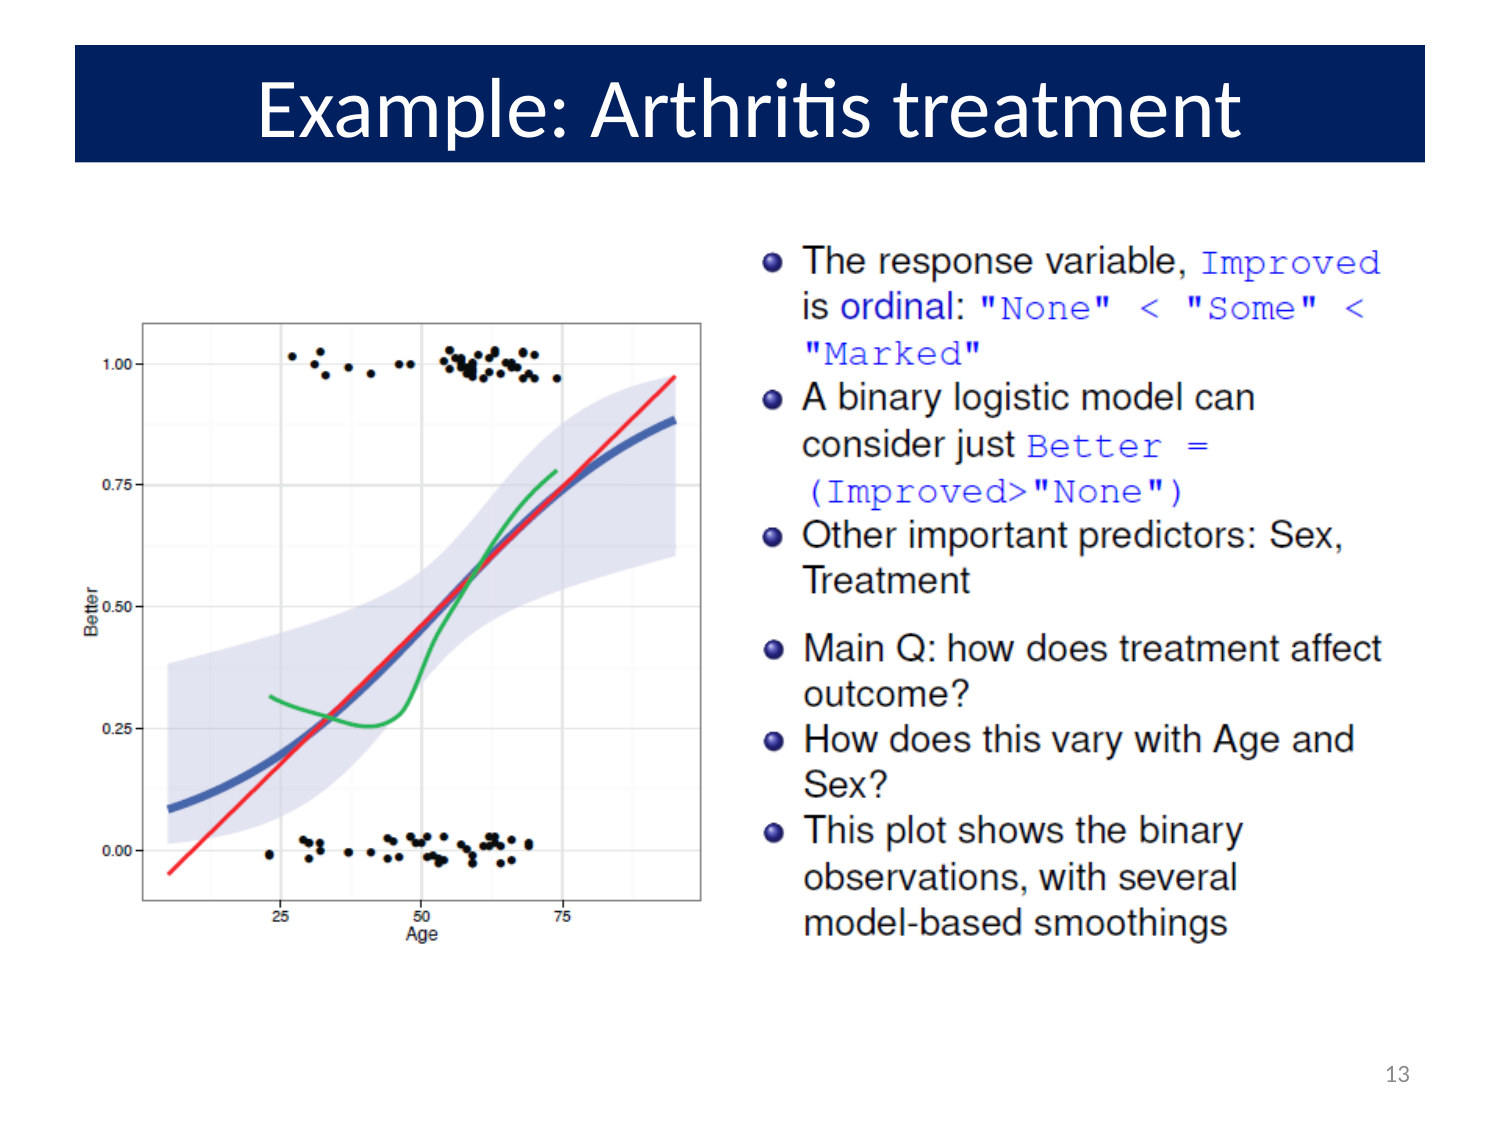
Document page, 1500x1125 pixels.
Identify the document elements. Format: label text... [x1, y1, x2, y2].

picture [749, 238, 1418, 603]
picture [755, 624, 1416, 951]
slide_number 13 [1074, 1042, 1425, 1103]
title Example: Arthritis treatment [75, 45, 1425, 163]
picture [74, 312, 708, 958]
